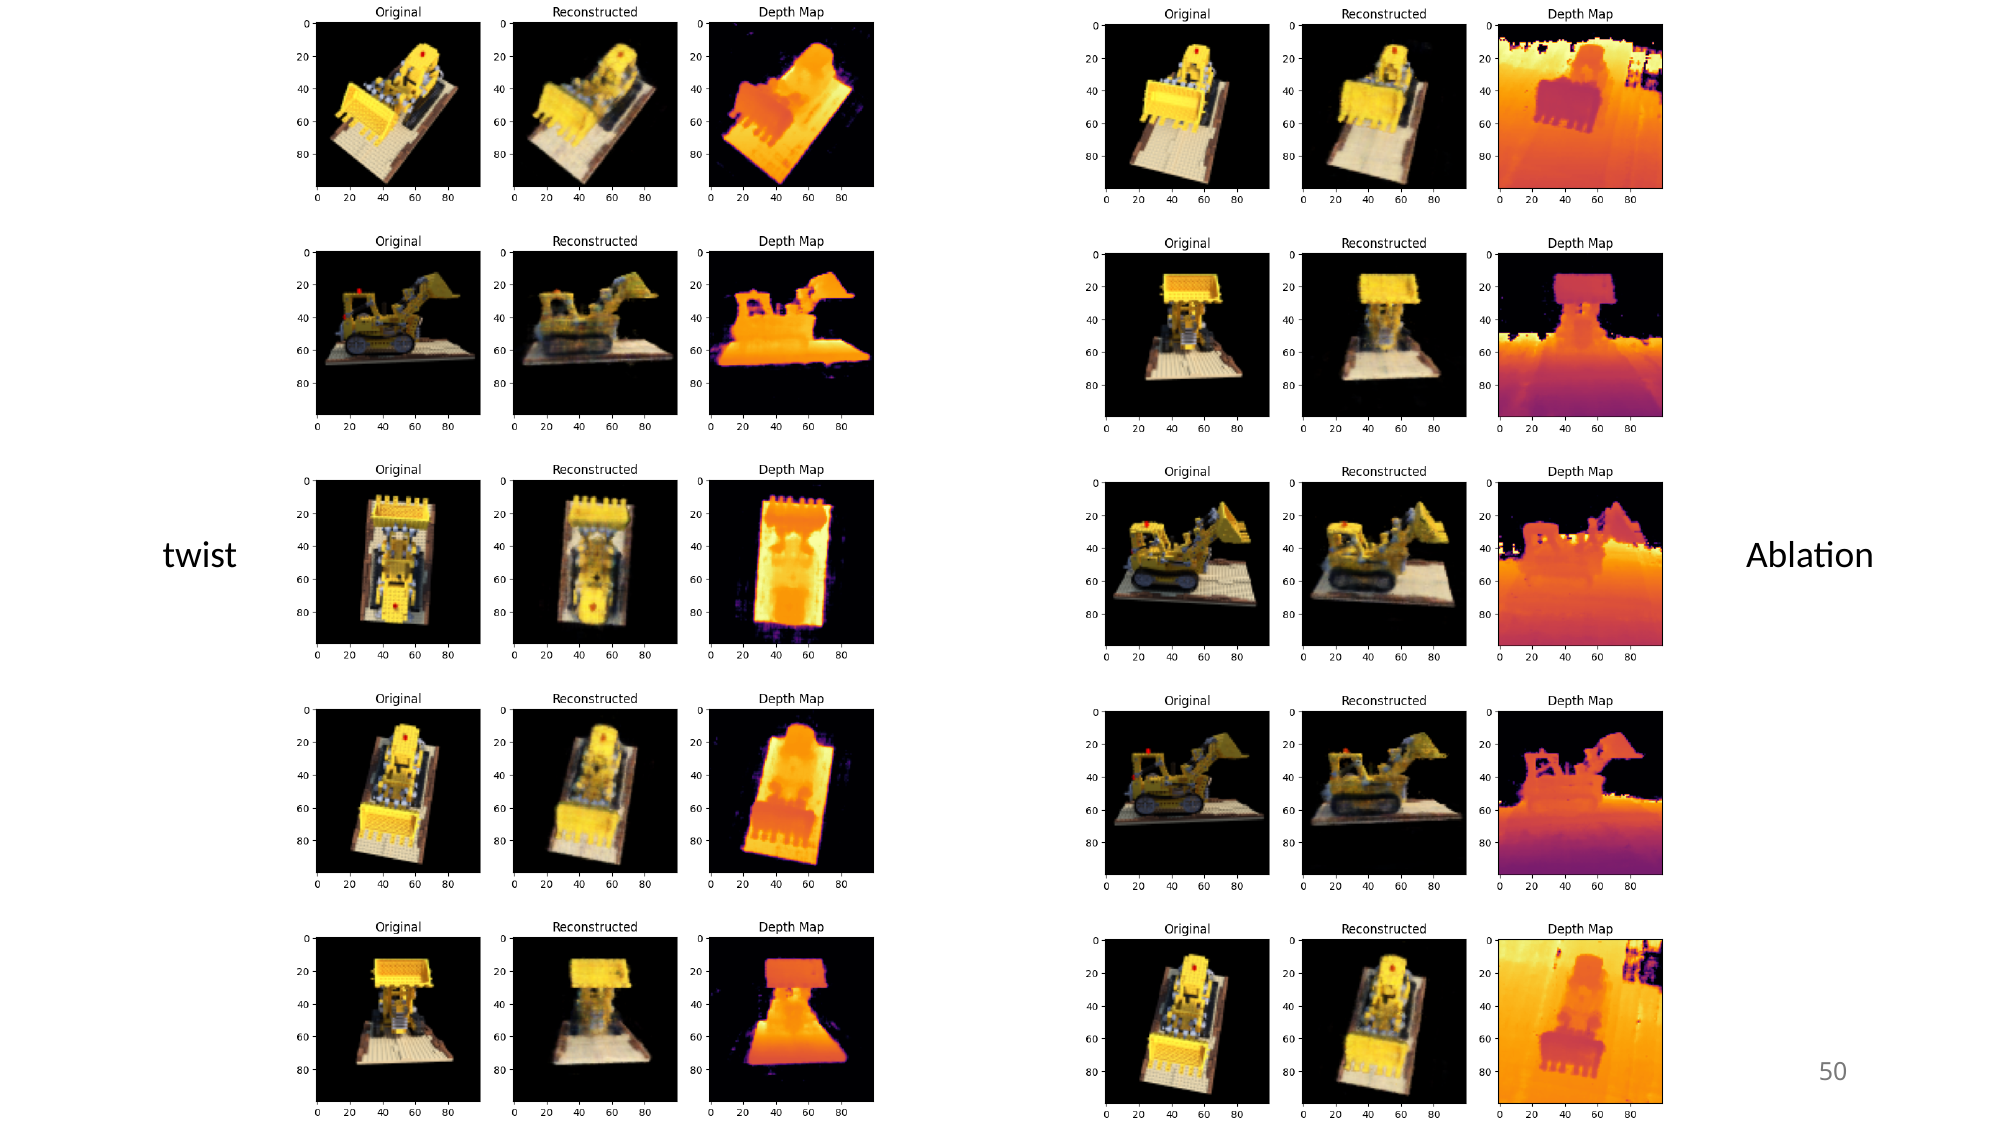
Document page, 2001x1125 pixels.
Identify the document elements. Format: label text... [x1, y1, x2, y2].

text_box Ablation [1710, 527, 1910, 598]
picture [288, 0, 880, 1125]
picture [1077, 1, 1669, 1125]
slide_number 50 [1669, 1042, 1863, 1103]
text_box twist [90, 527, 288, 598]
